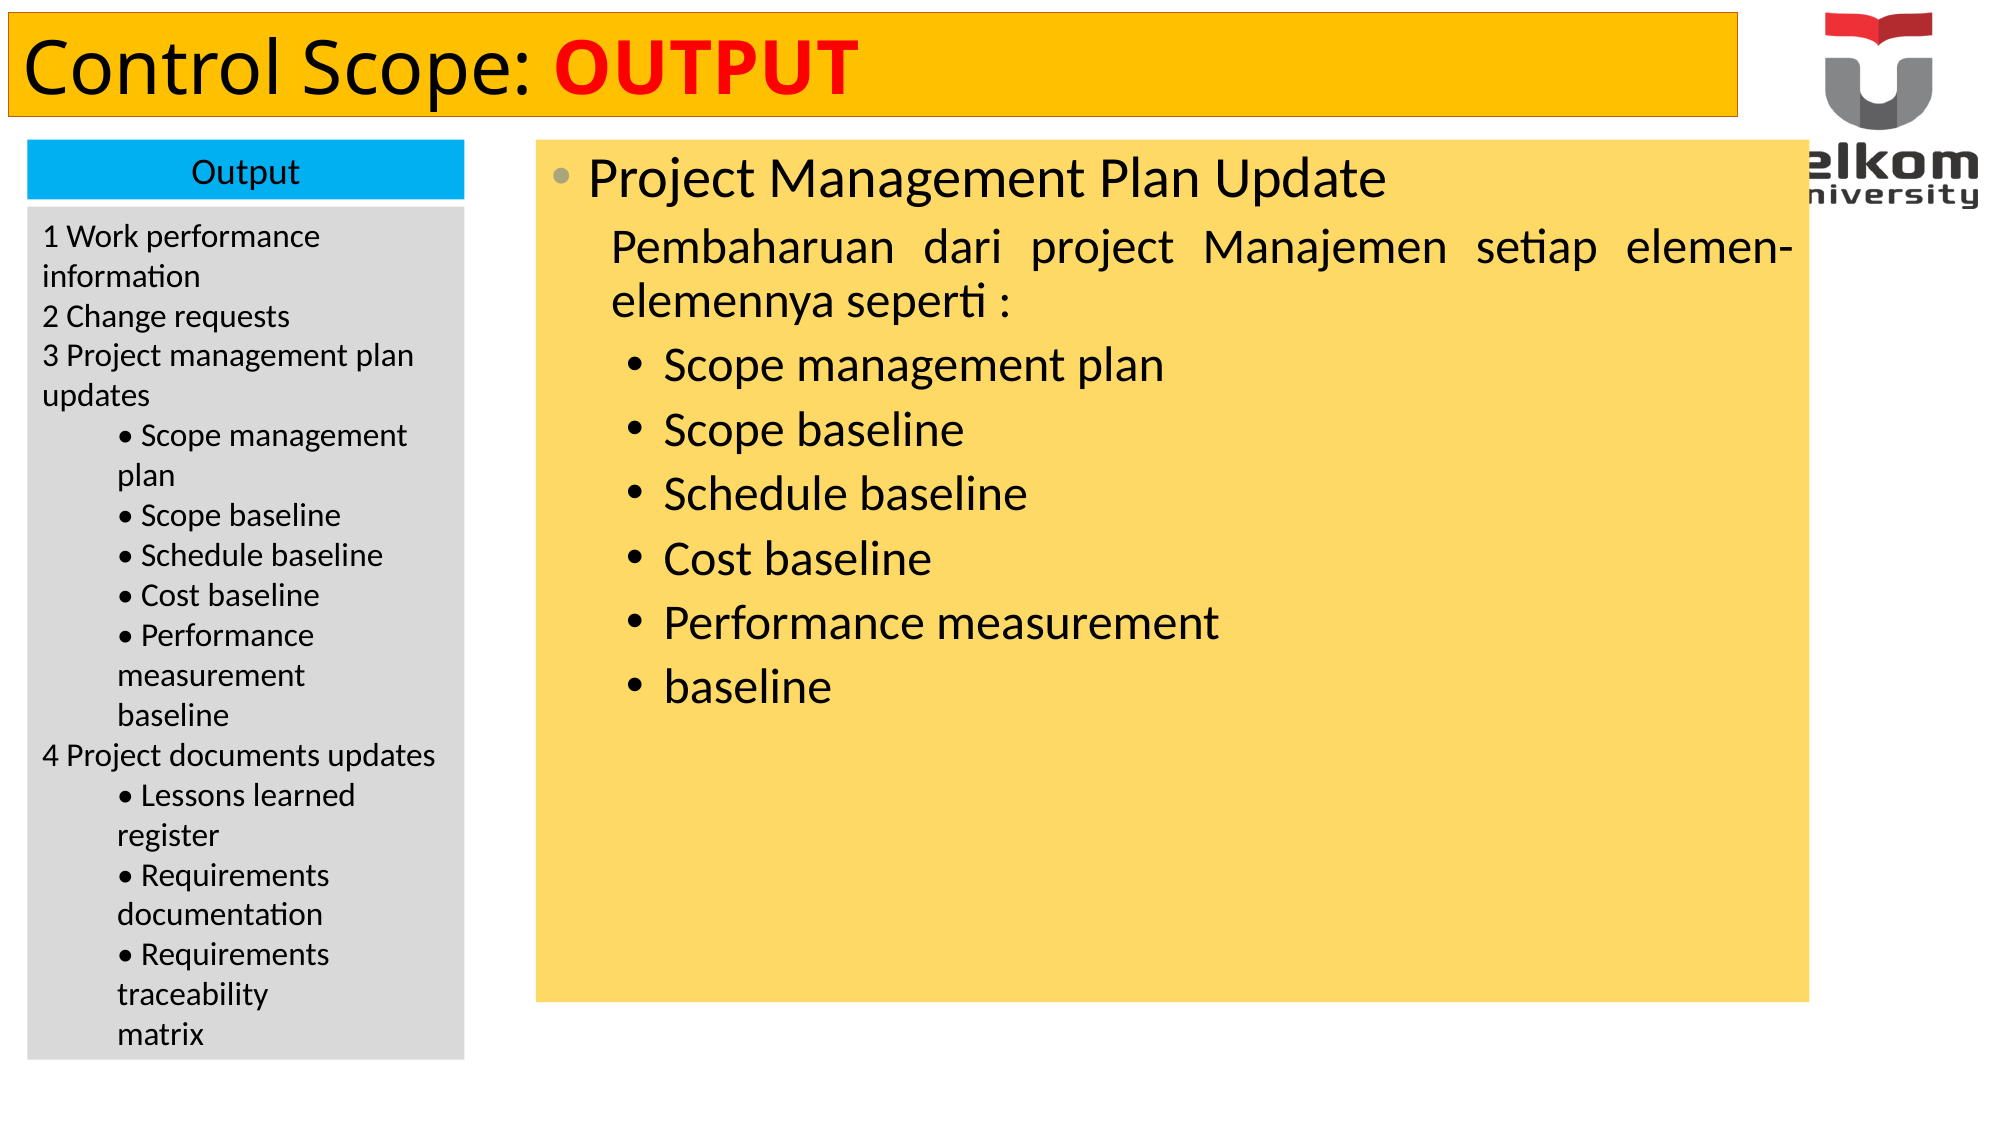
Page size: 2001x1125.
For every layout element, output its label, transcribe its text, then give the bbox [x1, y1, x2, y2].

text_box Control Scope: OUTPUT [8, 12, 1738, 117]
picture [1764, 12, 1978, 209]
text_box 1 Work performance information 2 Change requests 3 Project management plan updates • Scope management plan • Scope baseline • Schedule baseline • Cost baseline • Performance measurement baseline 4 Project documents updates • Lessons learned register • Requirements documentation • Requirements traceability matrix [27, 206, 465, 1060]
list Project Management Plan Update Pembaharuan dari project Manajemen setiap elemen-elemennya seperti : Scope management plan Scope baseline Schedule baseline Cost baseline Performance measurement baseline [535, 139, 1810, 1003]
text_box Output [27, 139, 465, 200]
